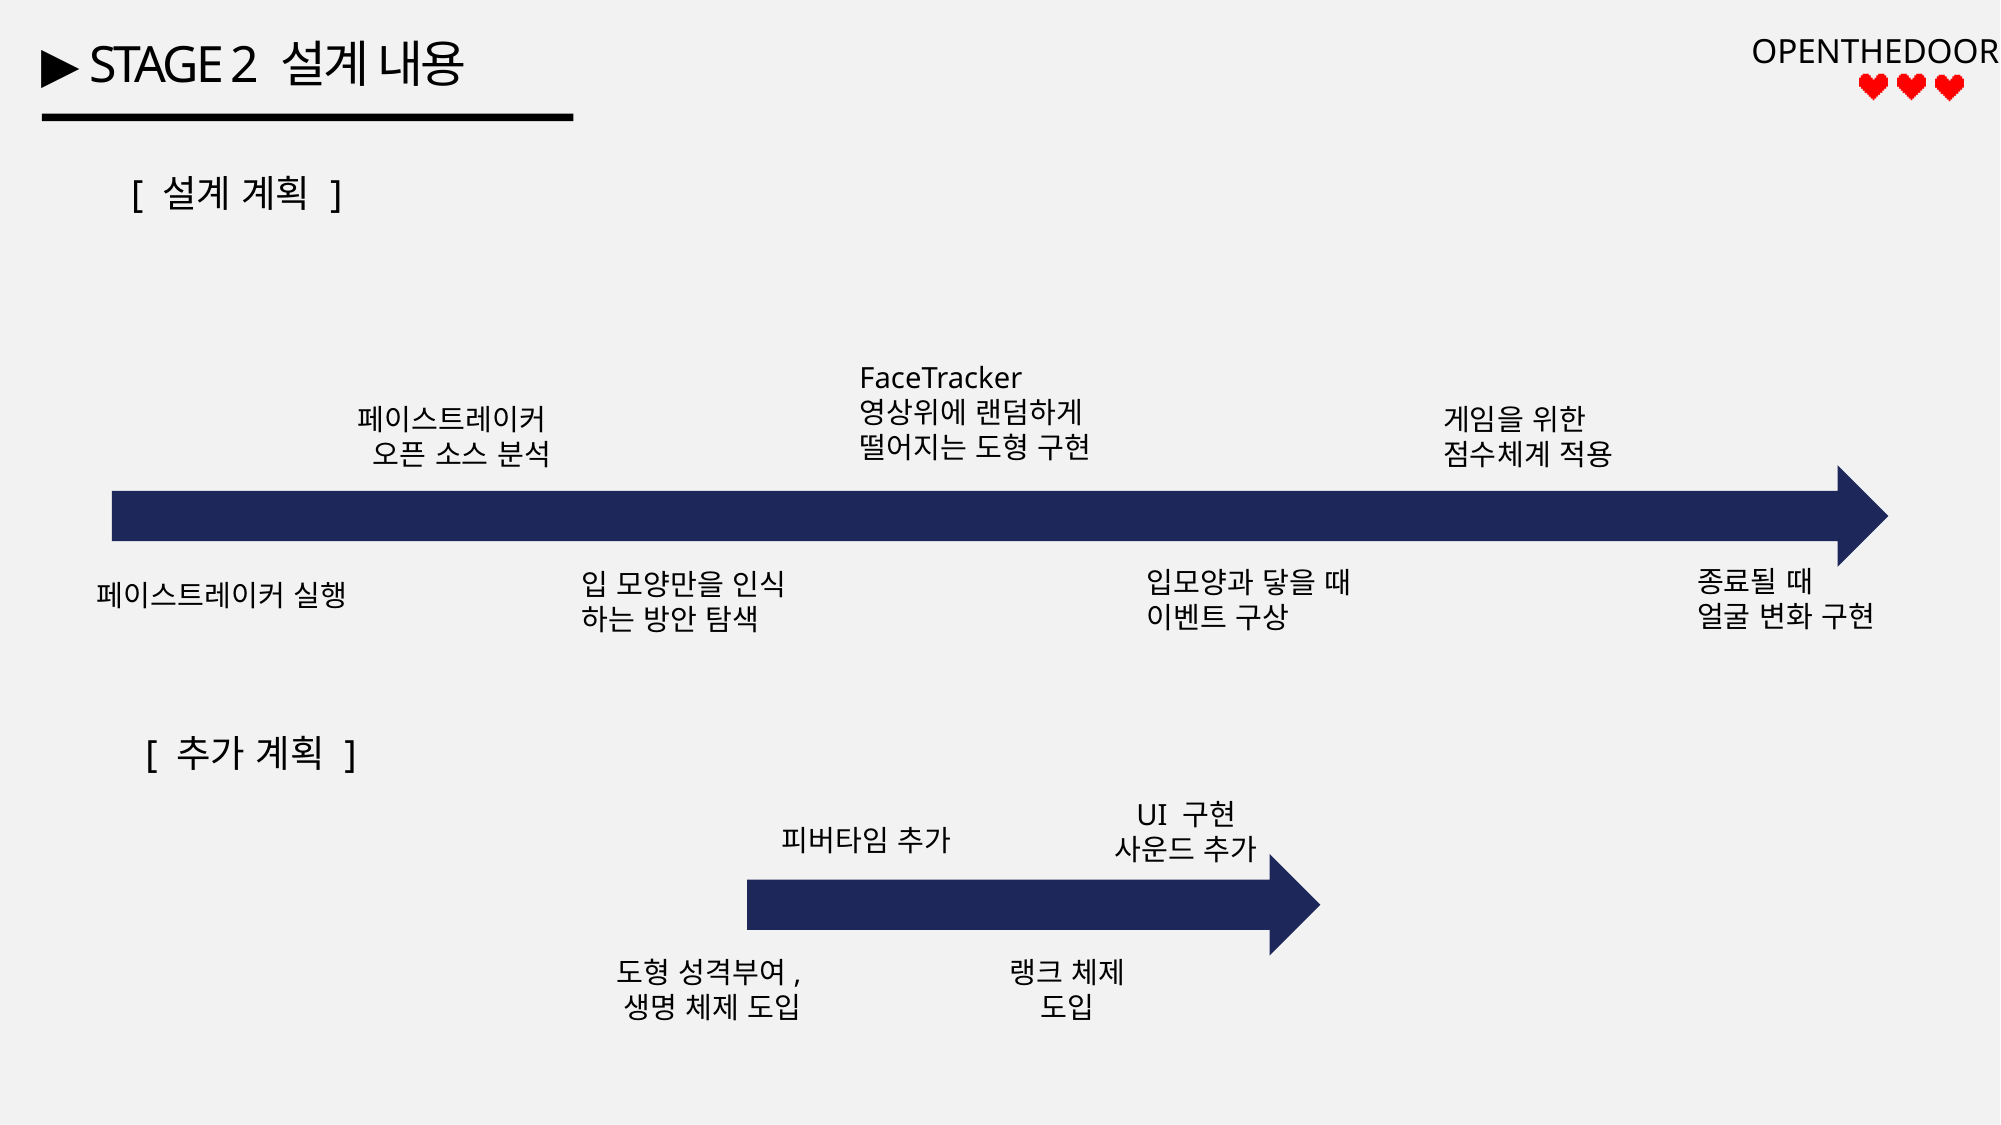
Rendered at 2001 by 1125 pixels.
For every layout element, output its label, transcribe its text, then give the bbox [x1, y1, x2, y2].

text_box FaceTracker 영상위에 랜덤하게 떨어지는 도형 구현 [844, 352, 1107, 472]
text_box 종료될 때 얼굴 변화 구현 [1682, 555, 1891, 641]
text_box 랭크 체제 도입 [994, 947, 1141, 1032]
text_box 피버타임 추가 [766, 814, 967, 865]
text_box 입 모양만을 인식 하는 방안 탐색 [566, 559, 802, 644]
text_box [ 설계 계획 ] [116, 162, 358, 223]
text_box 페이스트레이커 오픈 소스 분석 [342, 394, 567, 479]
text_box 도형 성격부여, 생명 체제 도입 [601, 947, 824, 1032]
text_box 입모양과 닿을 때 이벤트 구상 [1131, 556, 1367, 642]
text_box [747, 857, 1321, 956]
picture [1855, 66, 1970, 111]
text_box [41, 113, 574, 122]
text_box UI 구현 사운드 추가 [1099, 789, 1273, 874]
text_box [111, 465, 1889, 555]
text_box ▶ STAGE 2 설계 내용 [26, 25, 737, 100]
text_box OPENTHEDOOR [1676, 23, 2000, 78]
text_box 게임을 위한 점수체계 적용 [1428, 394, 1629, 479]
text_box [ 추가 계획 ] [130, 722, 372, 783]
text_box 페이스트레이커 실행 [81, 569, 363, 620]
